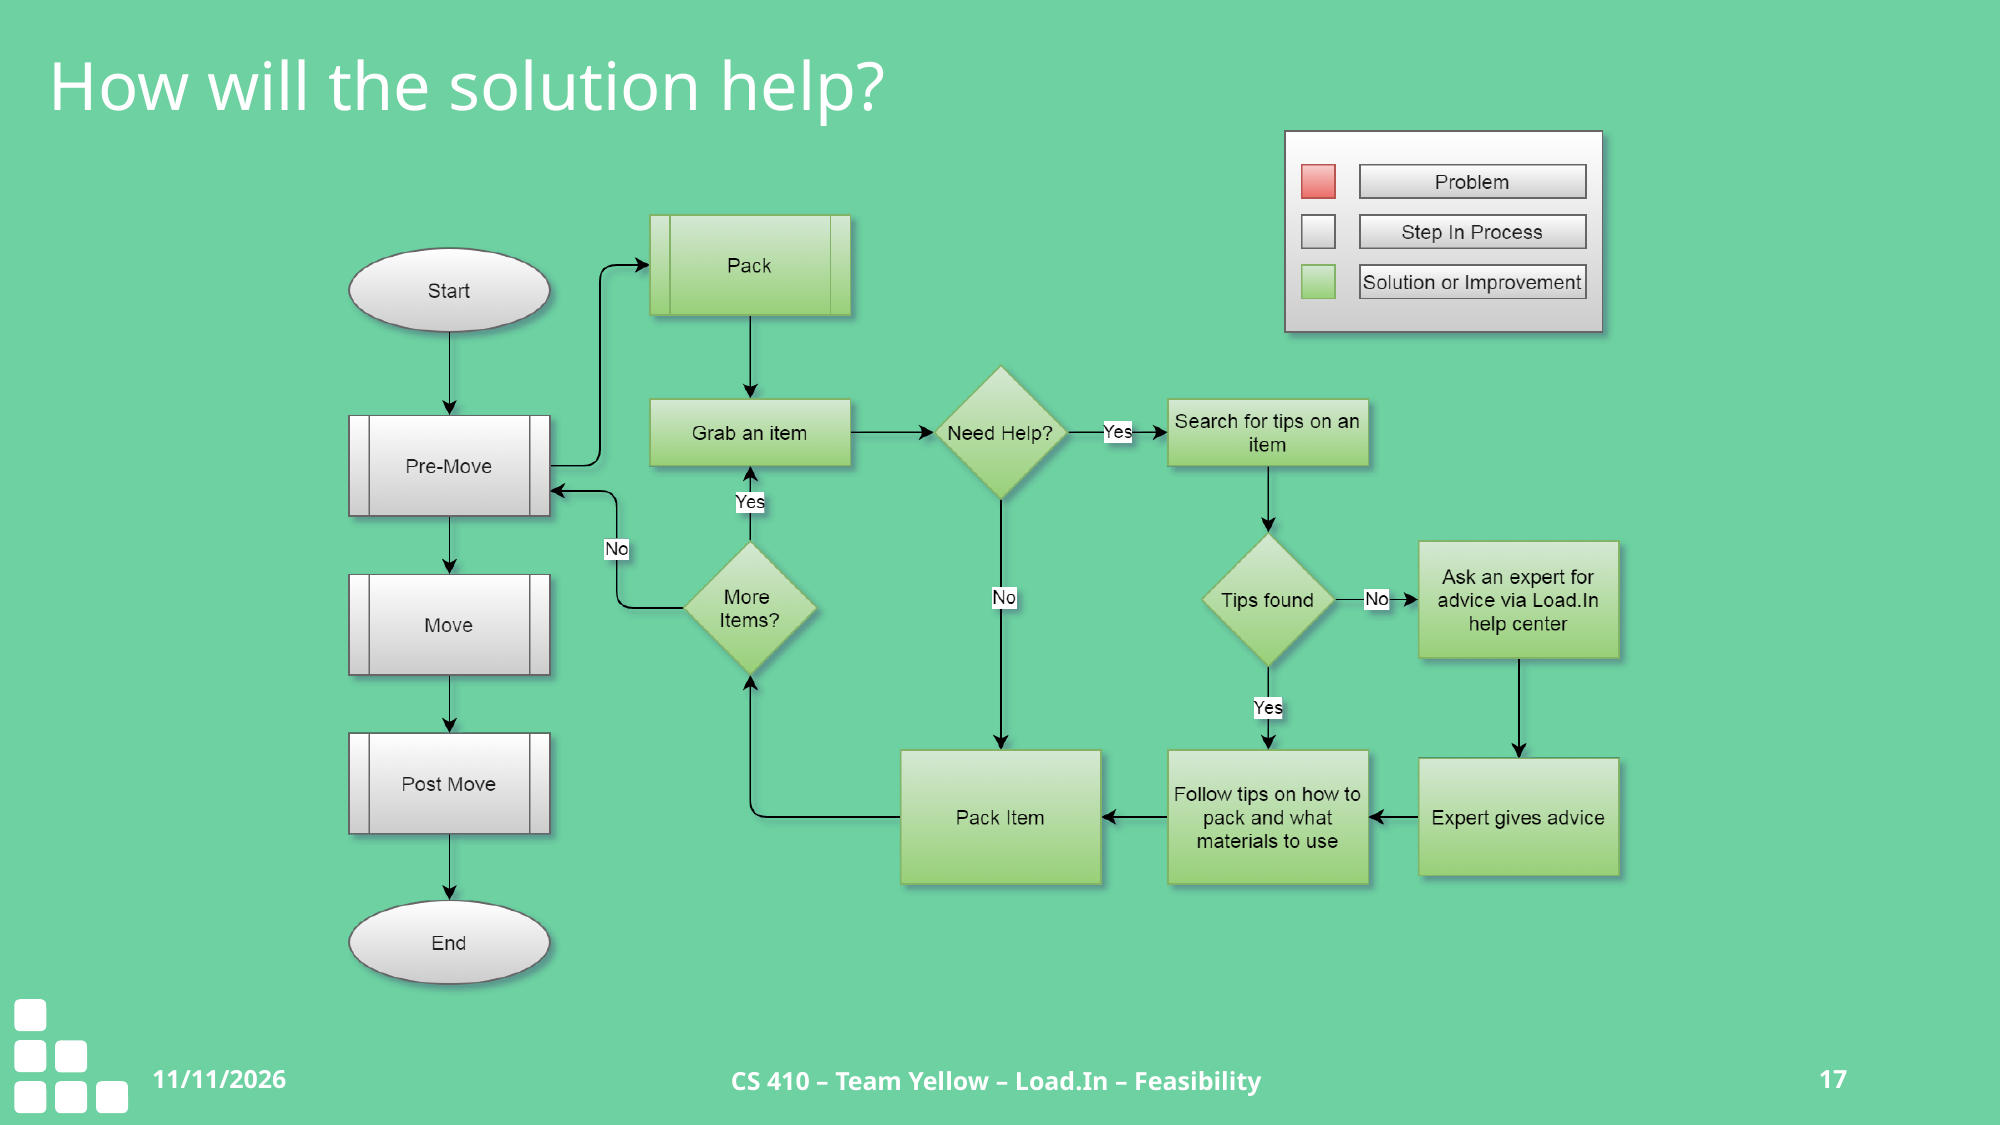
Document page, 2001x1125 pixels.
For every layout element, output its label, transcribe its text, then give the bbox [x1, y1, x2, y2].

text_box 11/11/2020 [137, 1035, 588, 1125]
text_box 17 [1412, 1035, 1863, 1125]
text_box How will the solution help? [34, 36, 902, 131]
picture [348, 130, 1638, 1003]
text_box CS 410 – Team Yellow – Load.In – Feasibility [662, 1035, 1338, 1125]
